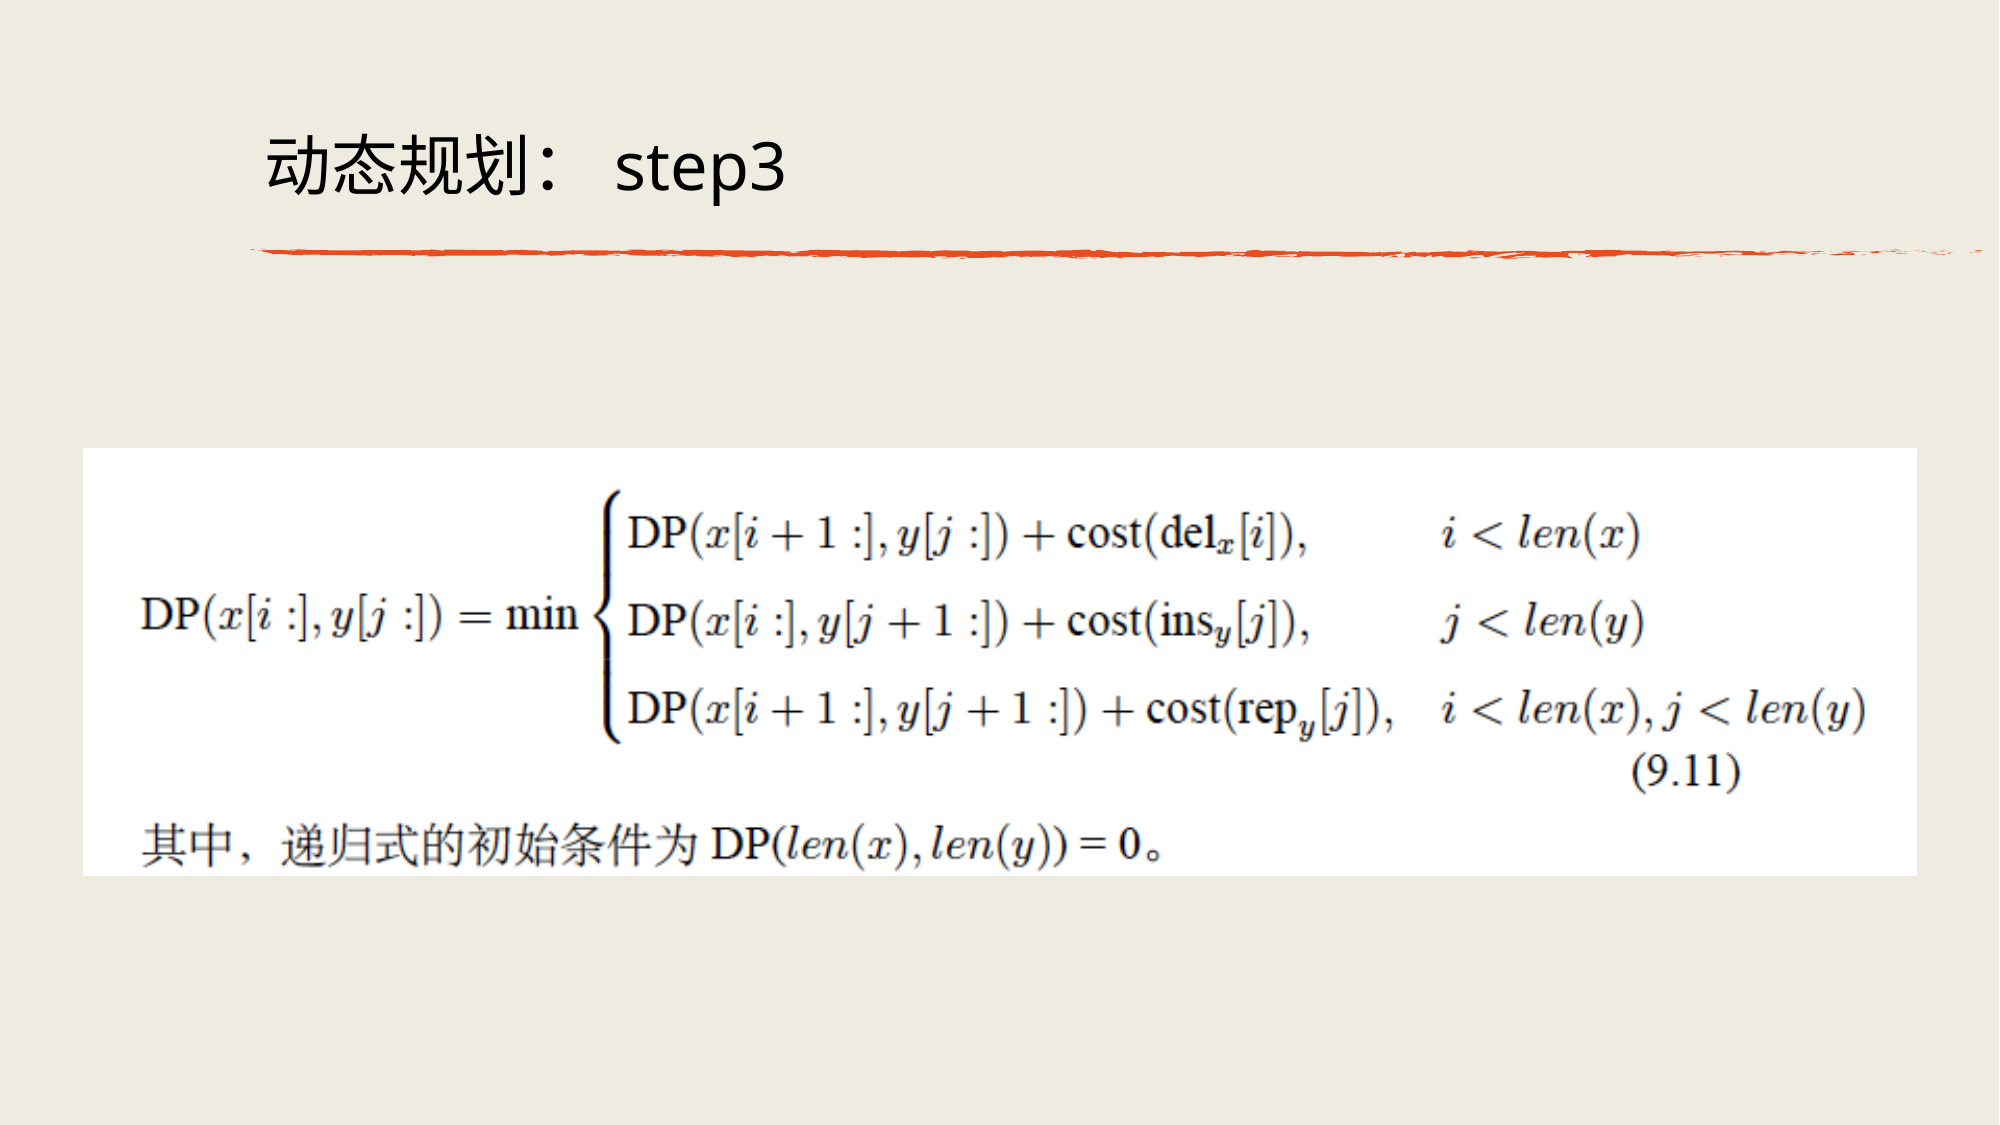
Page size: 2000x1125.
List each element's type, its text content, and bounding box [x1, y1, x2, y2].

picture [82, 448, 1917, 876]
title 动态规划：step3 [249, 45, 1750, 213]
